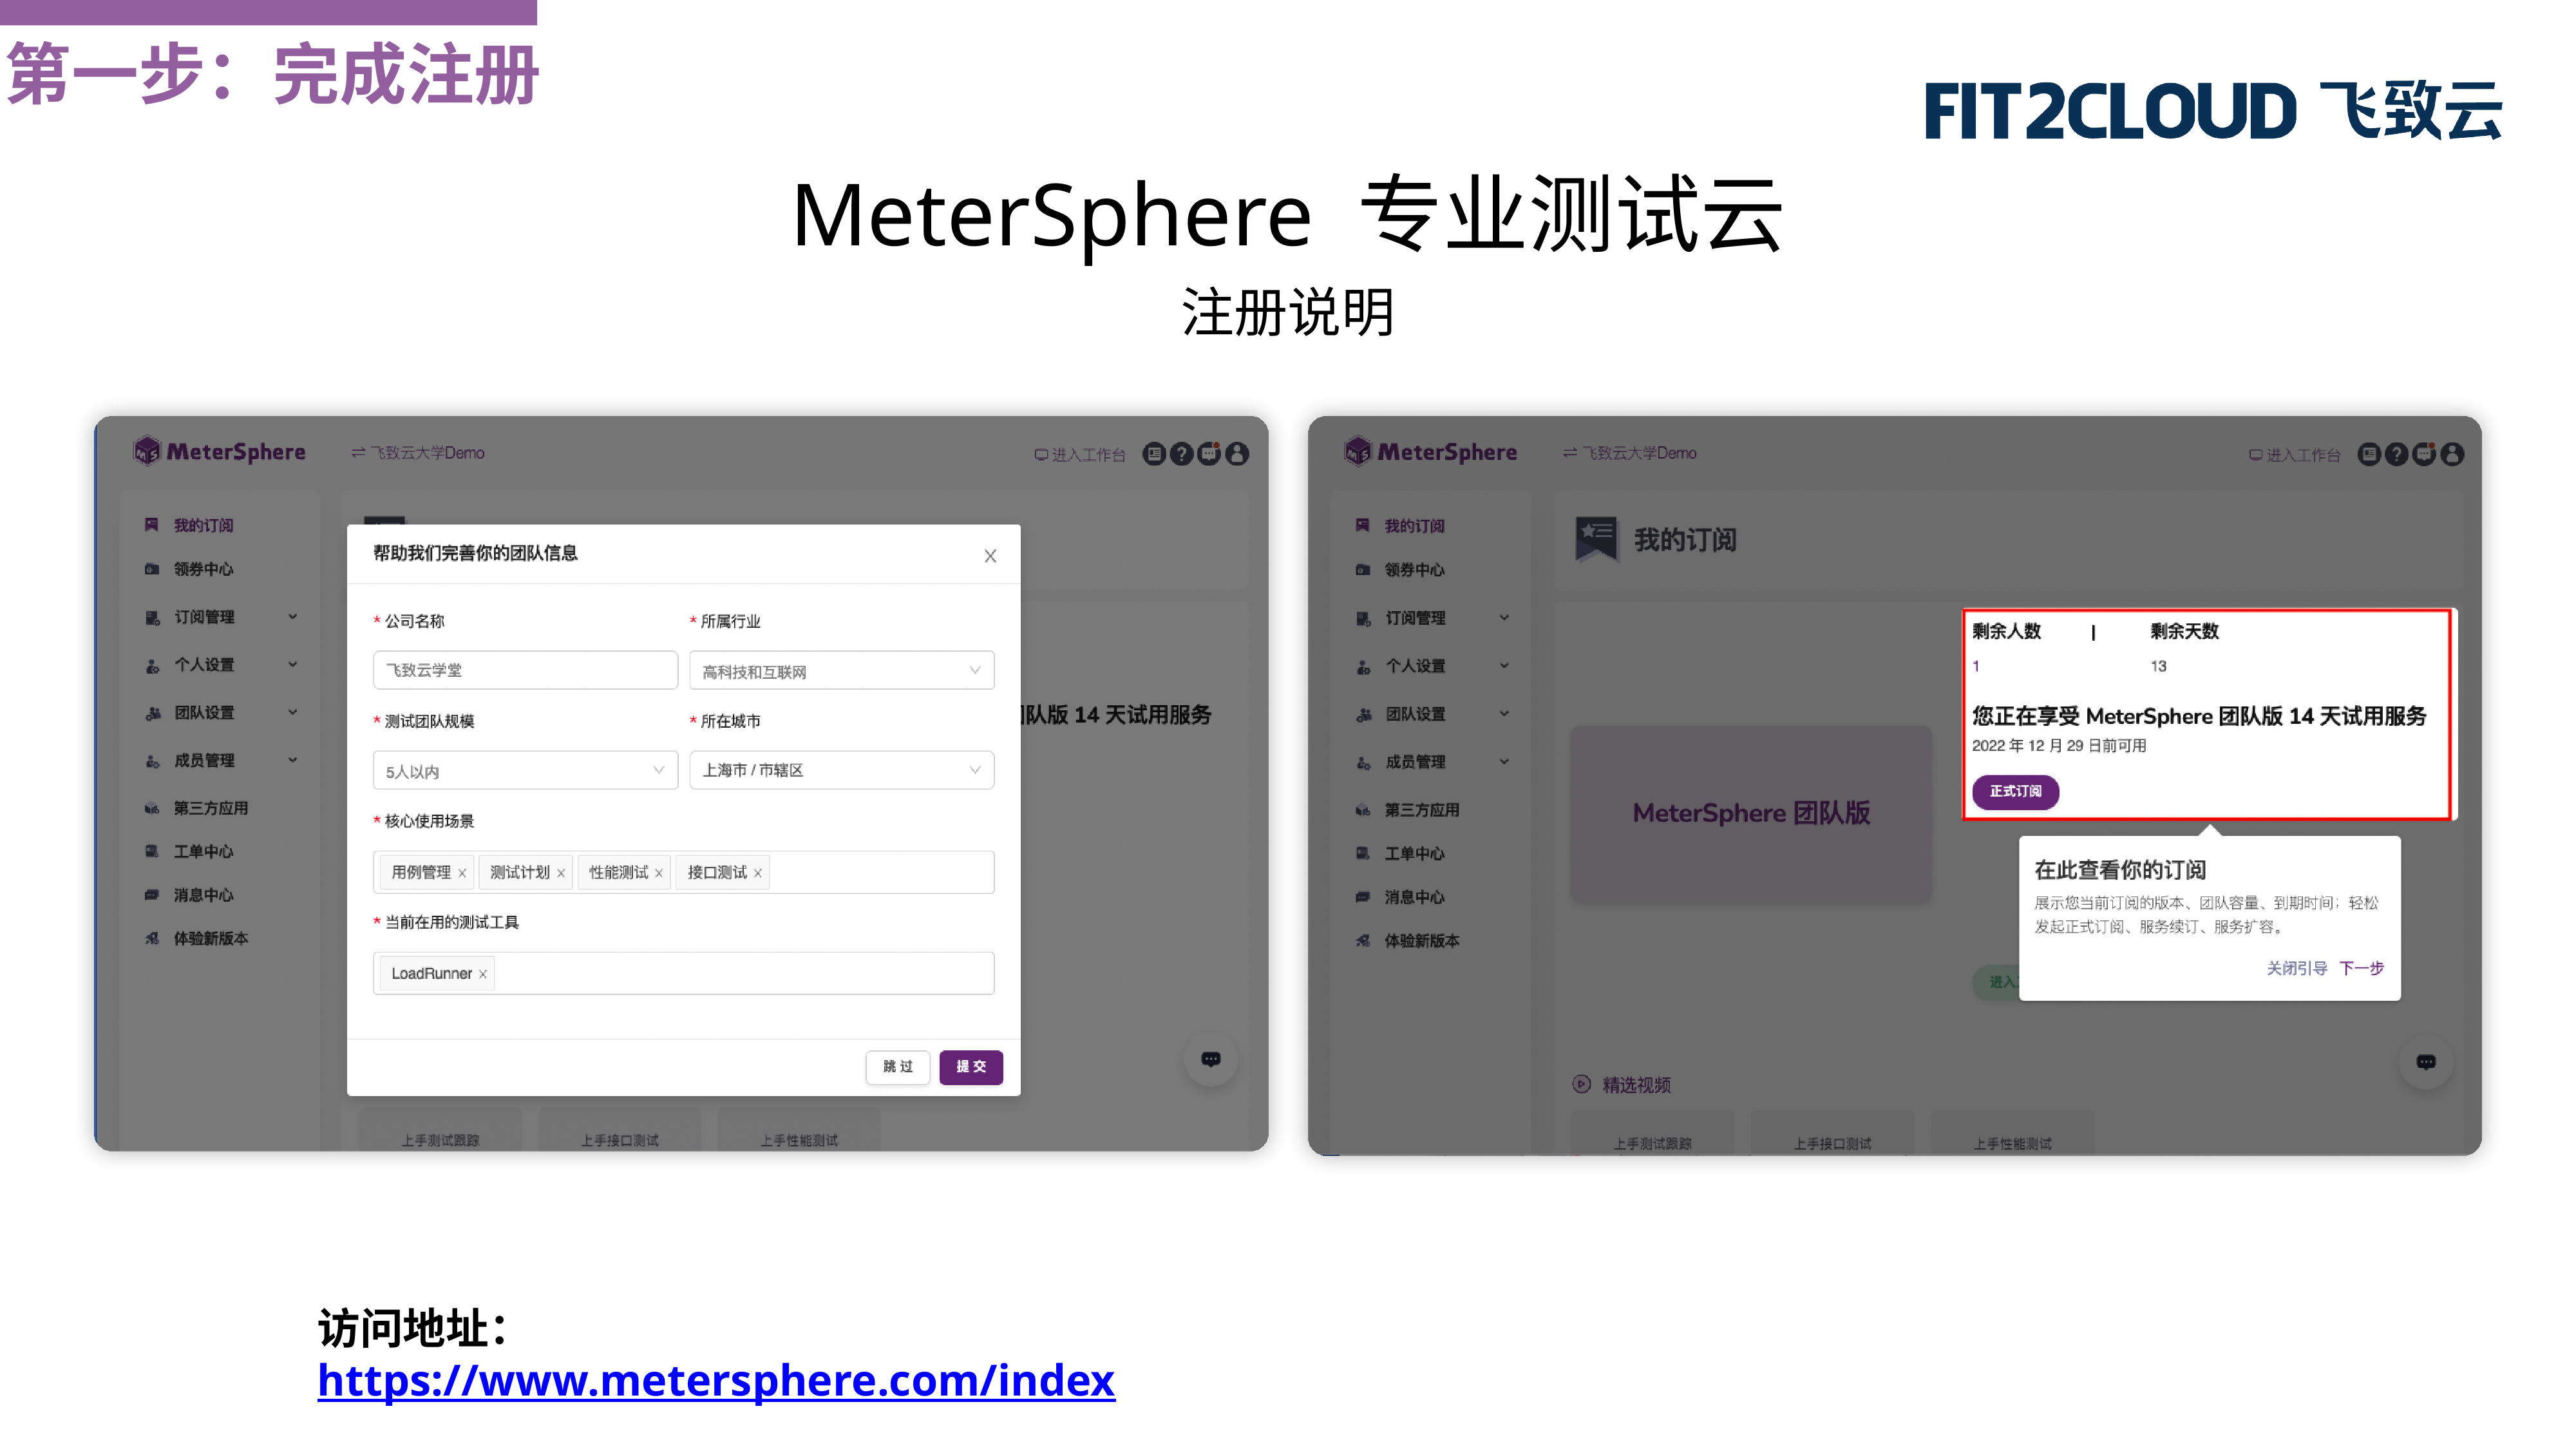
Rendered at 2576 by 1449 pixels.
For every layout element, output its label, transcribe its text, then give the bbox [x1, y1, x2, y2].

text_box MeterSphere 专业测试云 [780, 150, 1796, 273]
text_box 第一步：完成注册 [4, 32, 773, 143]
text_box [0, 0, 538, 26]
text_box 访问地址： https://www.metersphere.com/index [307, 1296, 1596, 1416]
text_box 注册说明 [643, 274, 1933, 348]
picture [1926, 80, 2503, 140]
picture [74, 395, 2502, 1175]
